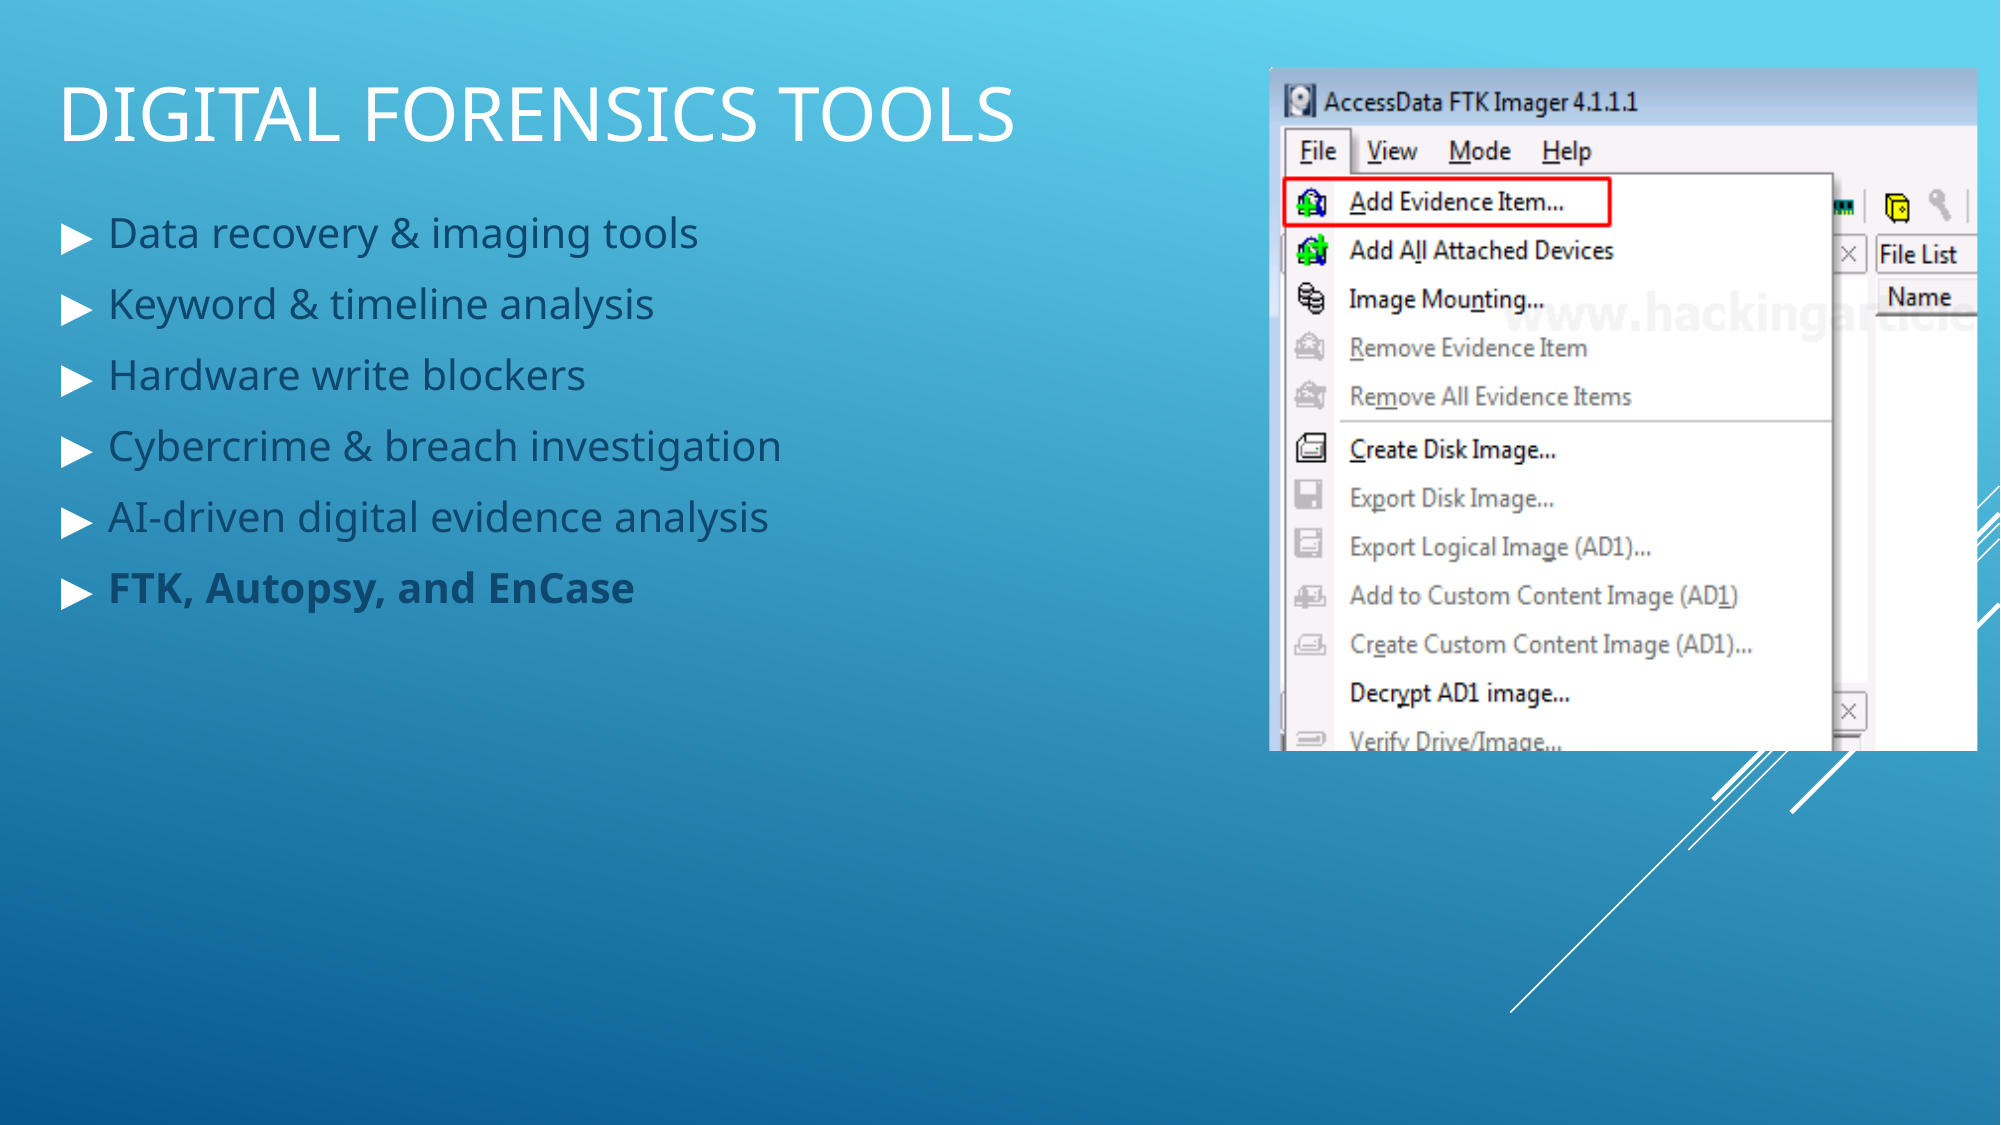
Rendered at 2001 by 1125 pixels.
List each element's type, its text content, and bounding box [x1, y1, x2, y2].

picture [1269, 67, 1978, 751]
list Data recovery & imaging tools Keyword & timeline analysis Hardware write blockers Cybercrime & breach investigation AI-driven digital evidence analysis FTK, Autopsy, and EnCase [46, 191, 1263, 628]
title DIGITAL FORENSICS TOOLS [42, 48, 1443, 175]
